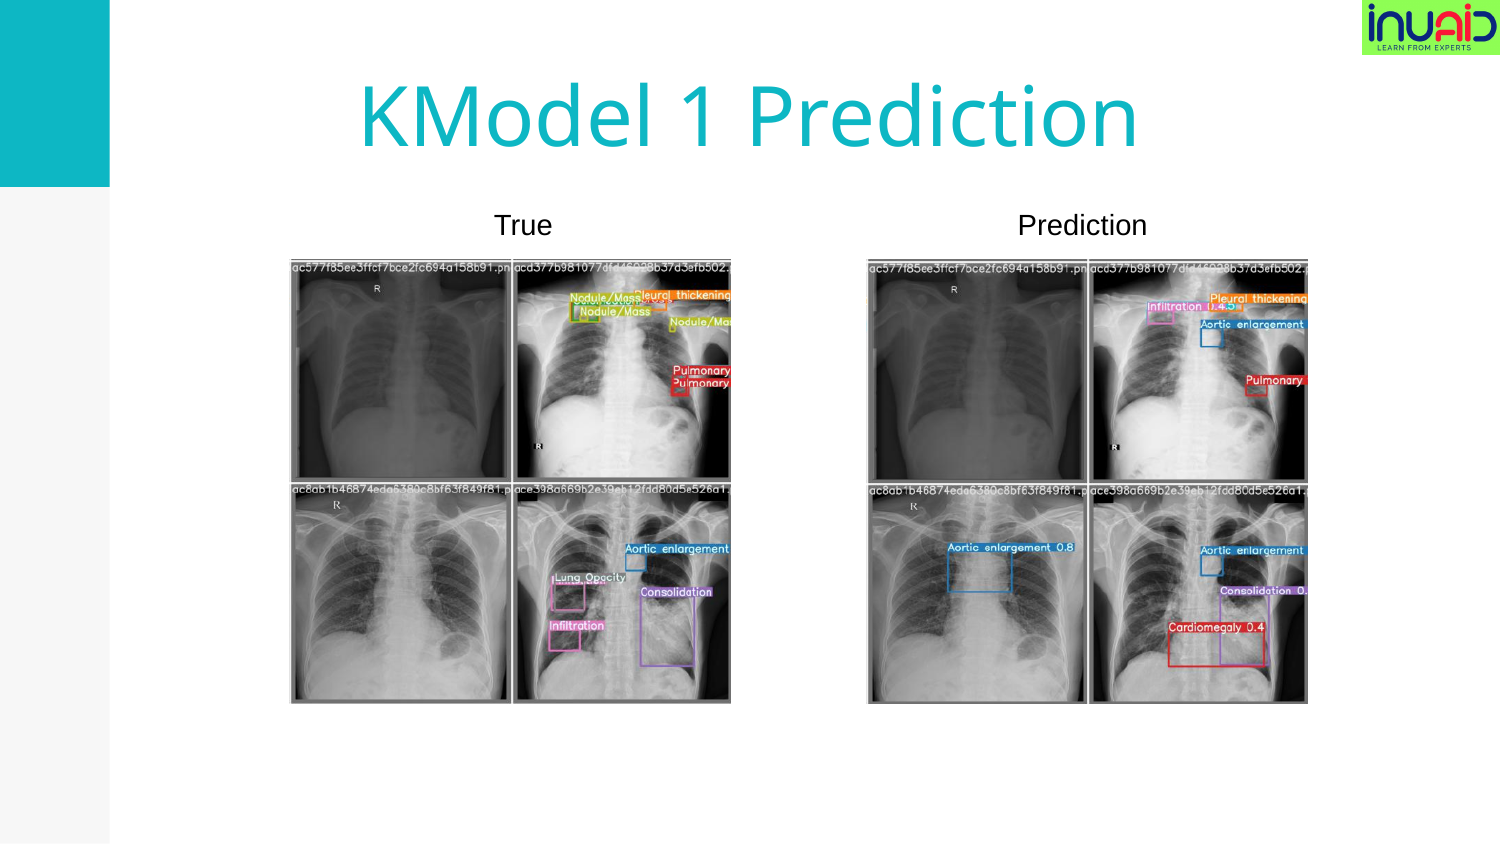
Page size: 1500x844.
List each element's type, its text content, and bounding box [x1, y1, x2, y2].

table_cell [244, 255, 803, 823]
table_header True [244, 196, 803, 255]
table_cell [803, 255, 1363, 823]
title KModel 1 Prediction [243, 56, 1257, 170]
table_header Prediction [803, 196, 1363, 255]
picture [865, 259, 1308, 705]
picture [289, 259, 731, 705]
picture [1362, 0, 1500, 55]
